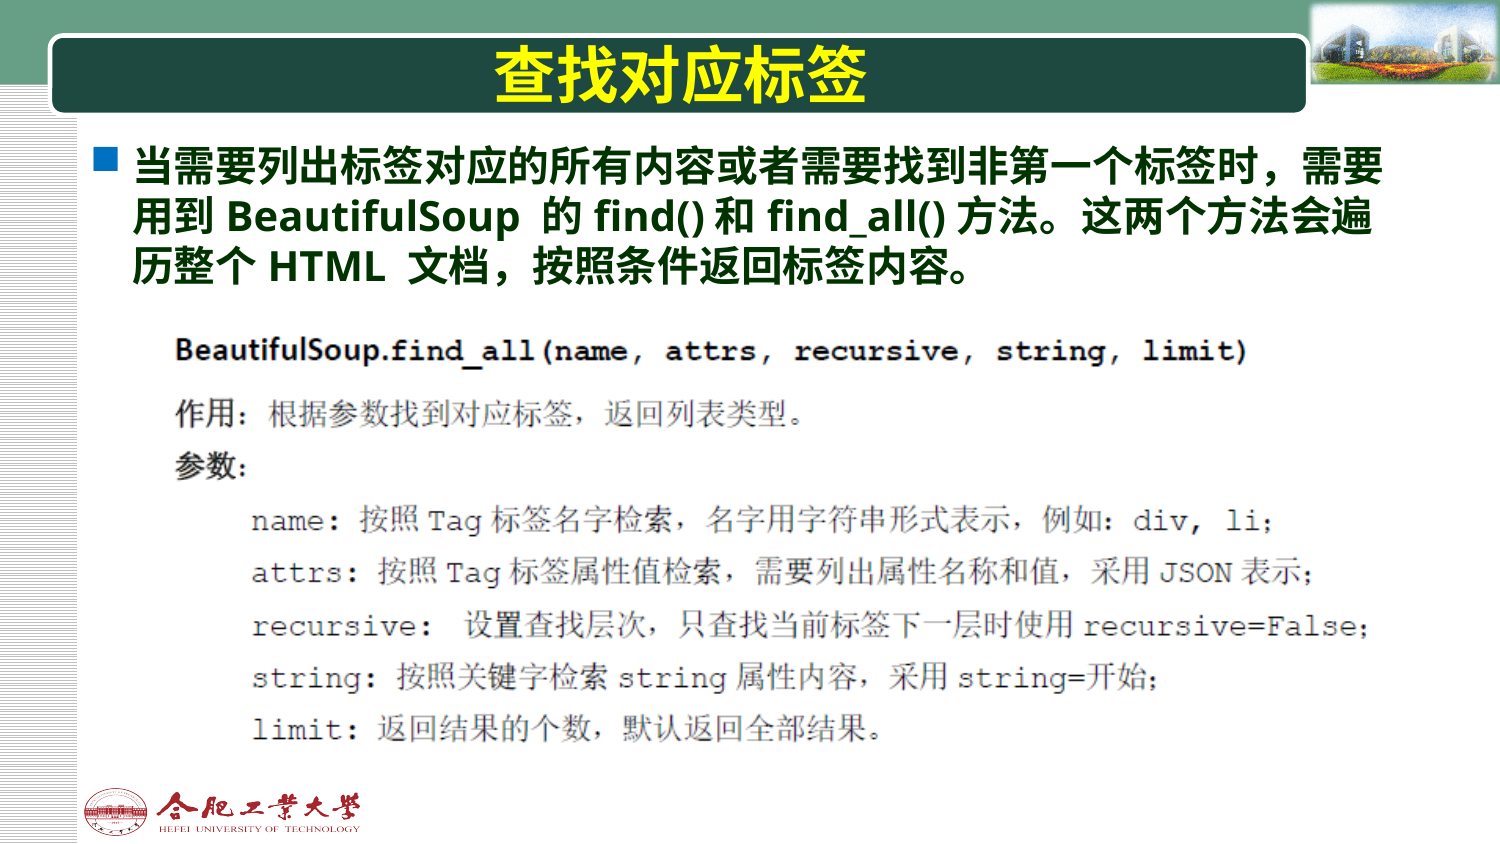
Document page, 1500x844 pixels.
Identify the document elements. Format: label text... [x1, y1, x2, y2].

picture [159, 318, 1377, 771]
title 查找对应标签 [75, 39, 1288, 109]
list 当需要列出标签对应的所有内容或者需要找到非第一个标签时，需要用到BeautifulSoup 的find()和find_all()方法。这两个方法会遍历整个HTML 文档，按照条件返回标签内容。 [75, 132, 1425, 622]
picture [78, 785, 372, 841]
picture [1313, 6, 1495, 79]
